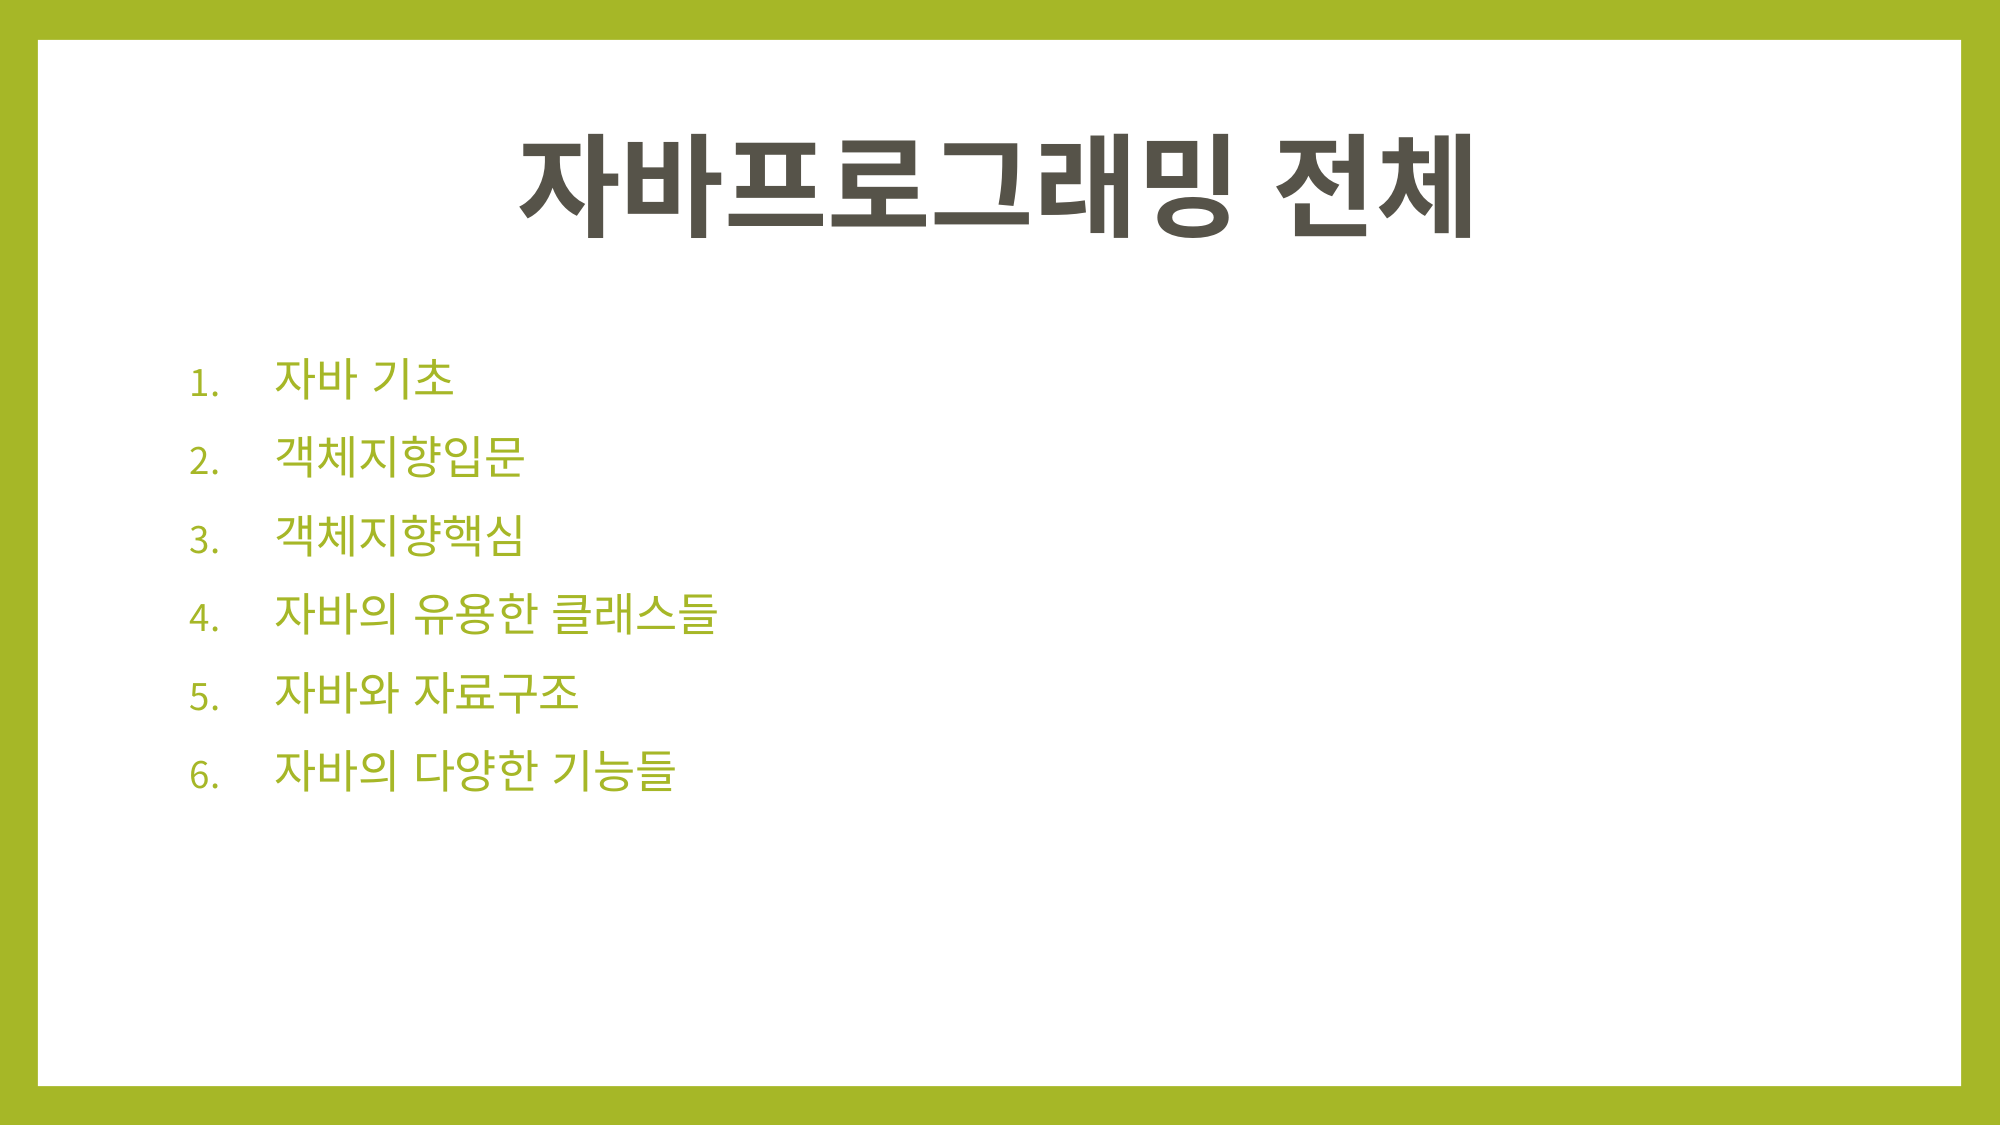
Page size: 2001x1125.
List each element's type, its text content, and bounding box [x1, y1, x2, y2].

list 자바 기초 객체지향입문 객체지향핵심 자바의 유용한 클래스들 자바와 자료구조 자바의 다양한 기능들 [174, 349, 1900, 866]
text_box 자바프로그래밍 전체 [96, 59, 1901, 307]
